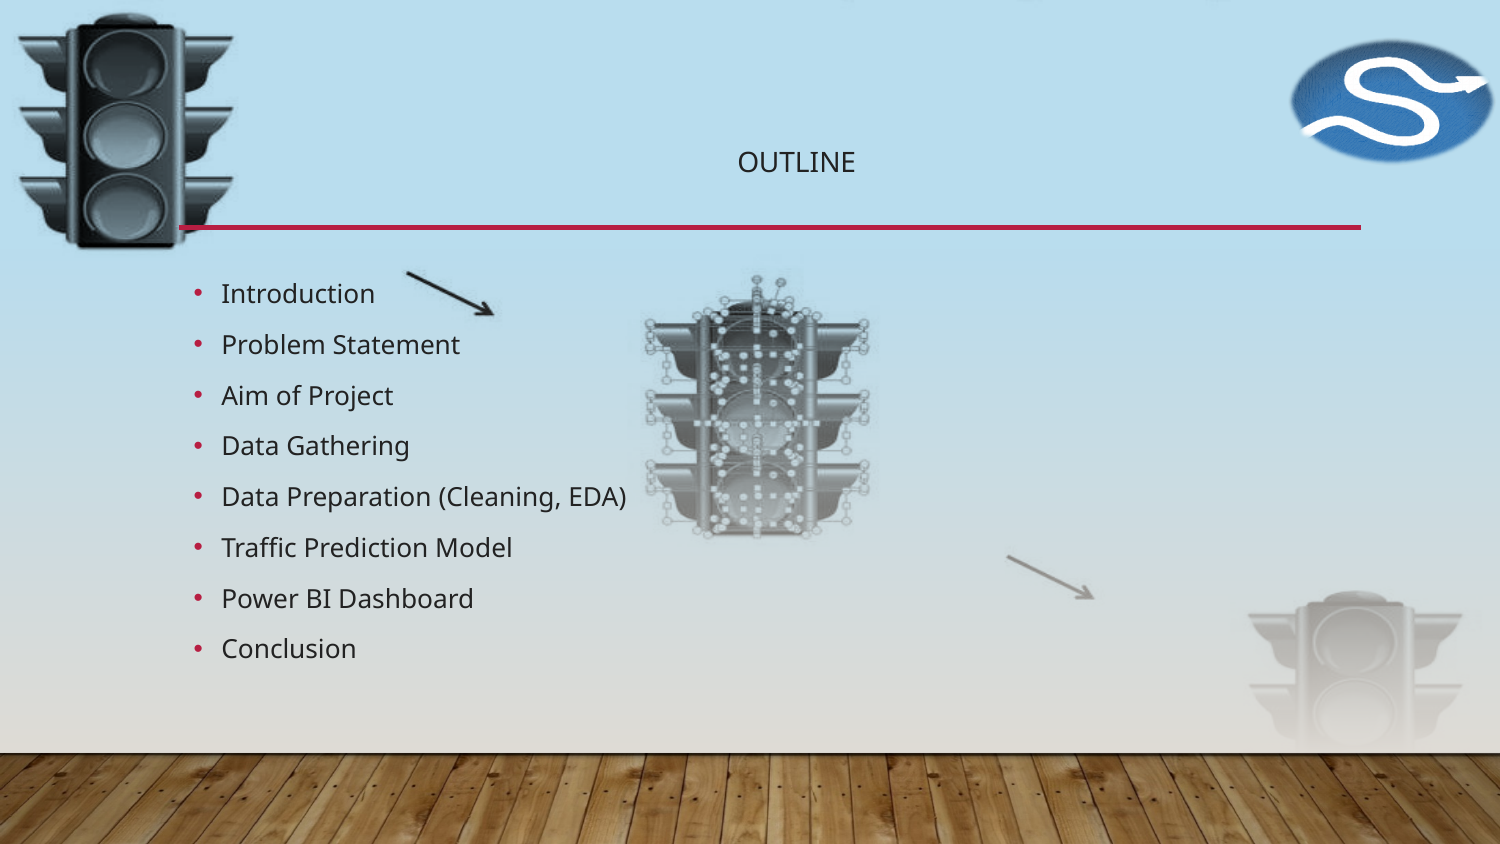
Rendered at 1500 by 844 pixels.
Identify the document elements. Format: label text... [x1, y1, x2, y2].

title OUTLINE [233, 141, 1361, 229]
list Introduction Problem Statement Aim of Project Data Gathering Data Preparation (Cleaning, EDA) Traffic Prediction Model Power BI Dashboard Conclusion [178, 263, 1361, 673]
picture [0, 753, 1500, 844]
picture [1283, 34, 1500, 169]
